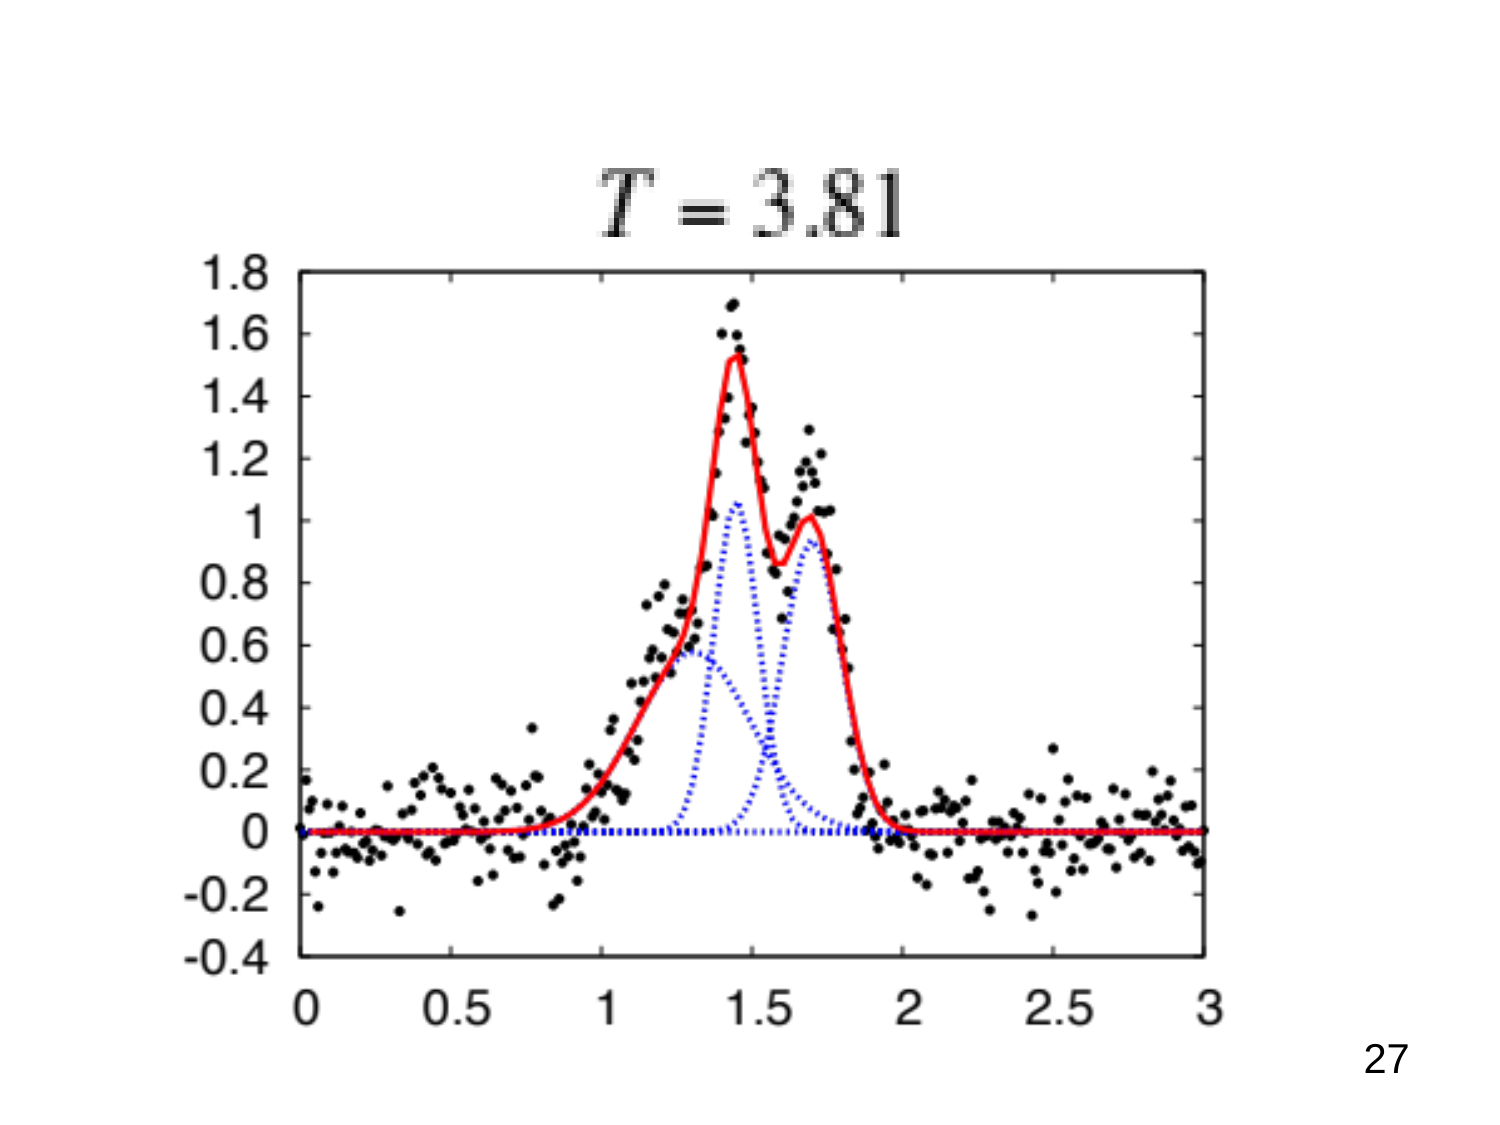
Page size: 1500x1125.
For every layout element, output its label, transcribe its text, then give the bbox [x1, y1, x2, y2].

picture [74, 212, 1276, 1053]
slide_number 27 [1074, 1024, 1426, 1103]
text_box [585, 162, 901, 238]
